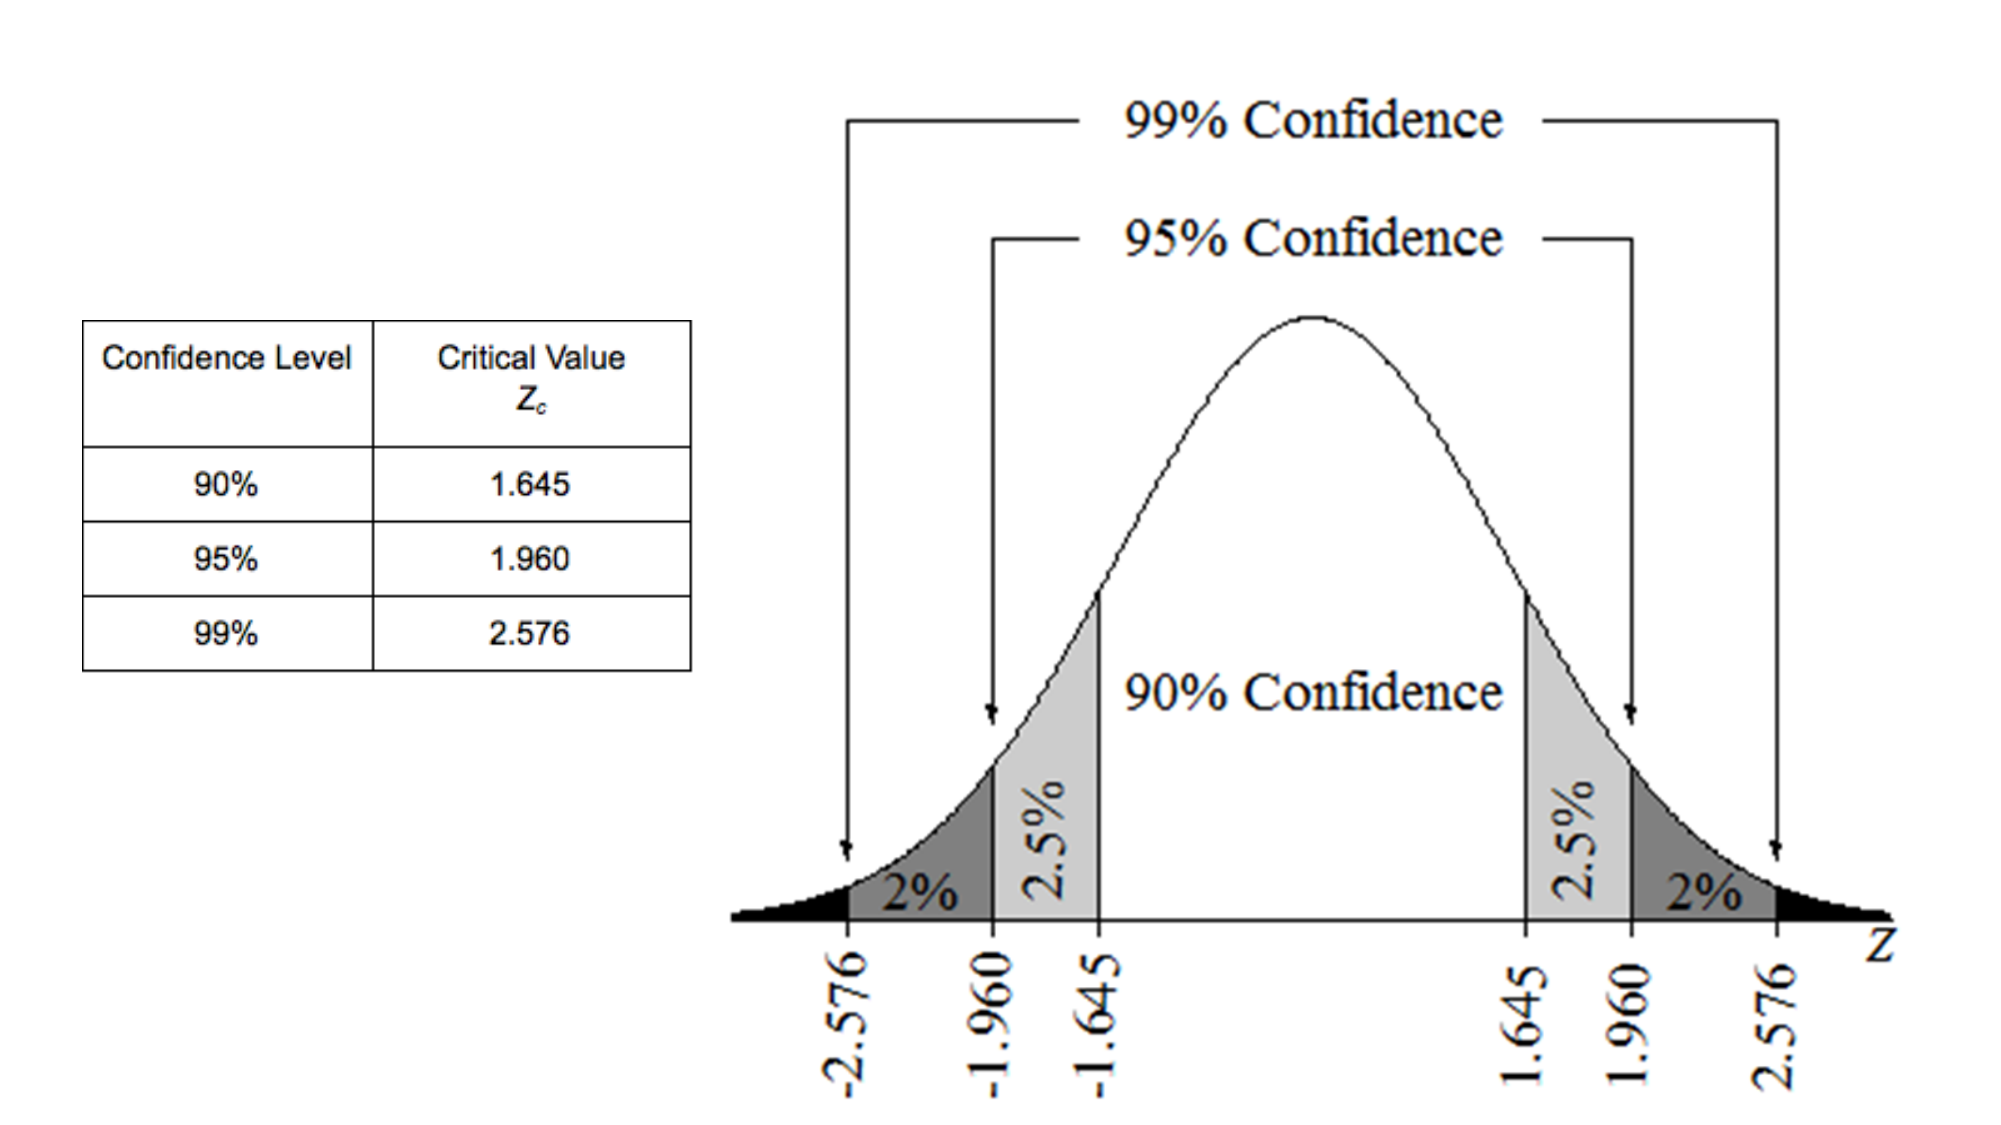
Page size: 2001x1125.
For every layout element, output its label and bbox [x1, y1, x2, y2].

picture [82, 320, 697, 677]
picture [706, 65, 1918, 1125]
